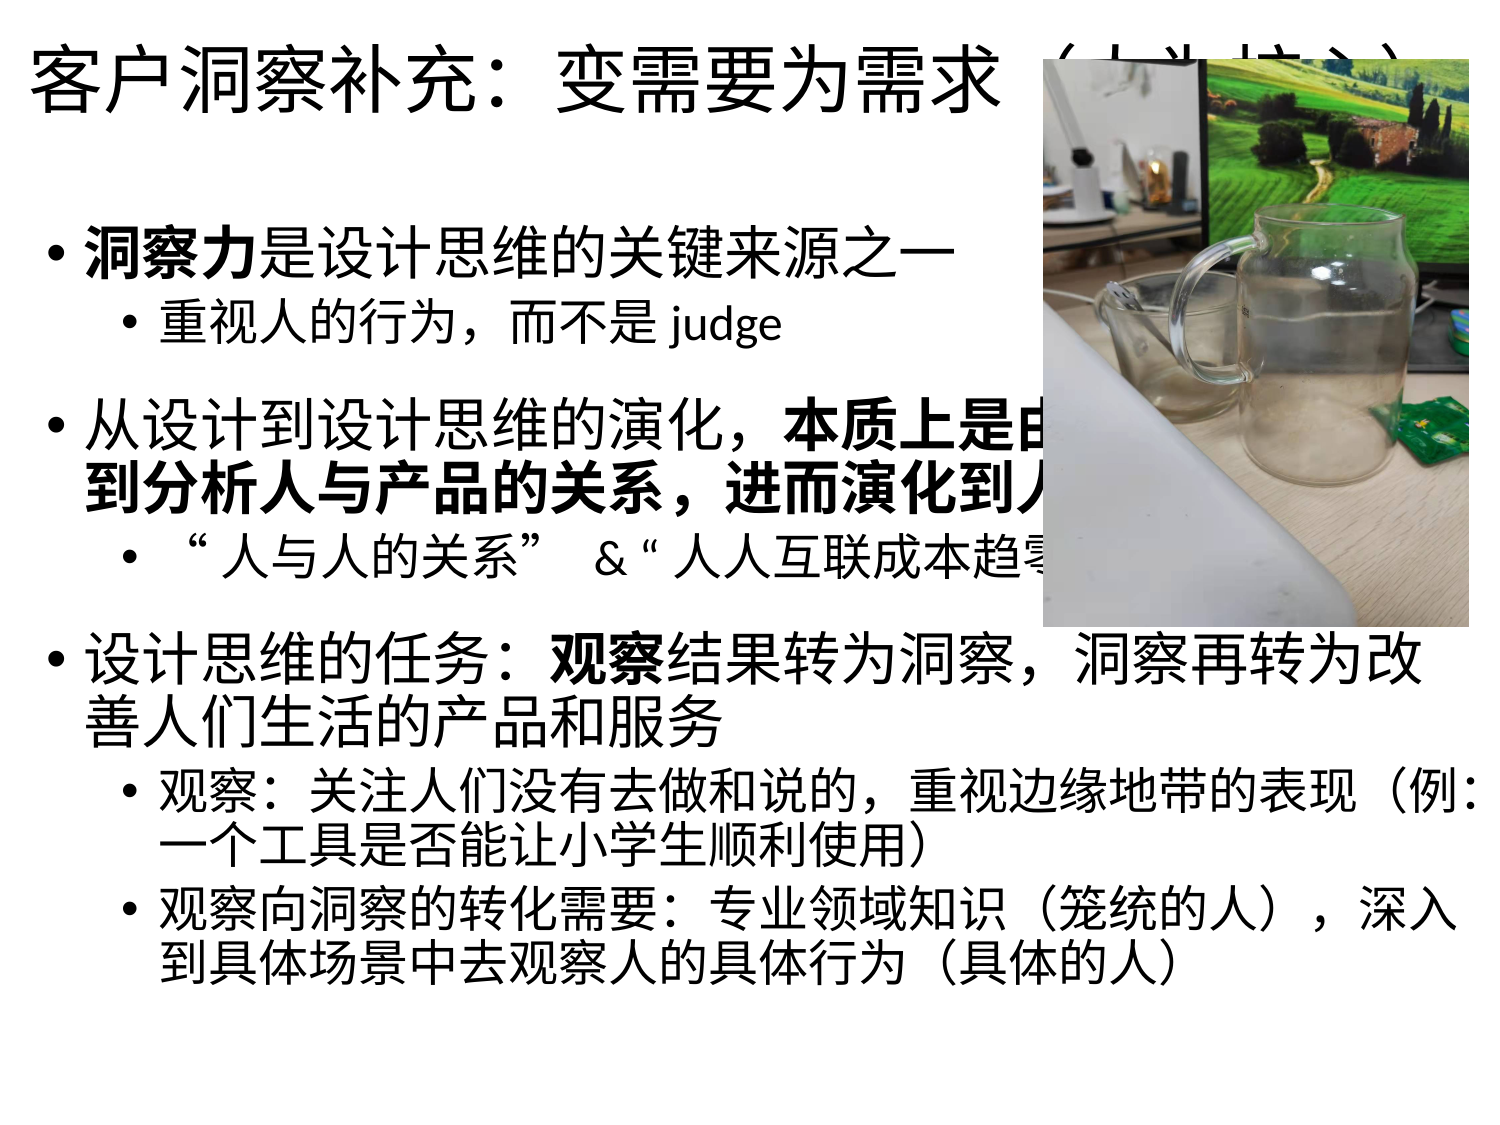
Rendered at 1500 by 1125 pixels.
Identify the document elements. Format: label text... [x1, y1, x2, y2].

title 客户洞察补充：变需要为需求（人为核心） [13, 19, 1487, 148]
list 洞察力是设计思维的关键来源之一 重视人的行为，而不是judge 从设计到设计思维的演化，本质上是由创造产品演化到分析人与产品的关系，进而演化到人与人的关系 “人与人的关系” & “人人互联成本趋零” |=> “互联网+” 设计思维的任务：观察结果转为洞察，洞察再转为改善人们生活的产品和服务 观察：关注人们没有去做和说的，重视边缘地带的表现（例：一个工具是否能让小学生顺利使用） 观察向洞察的转化需要：专业领域知识（笼统的人），深入到具体场景中去观察人的具体行为（具体的人） [31, 216, 1487, 1106]
picture [1043, 59, 1469, 628]
